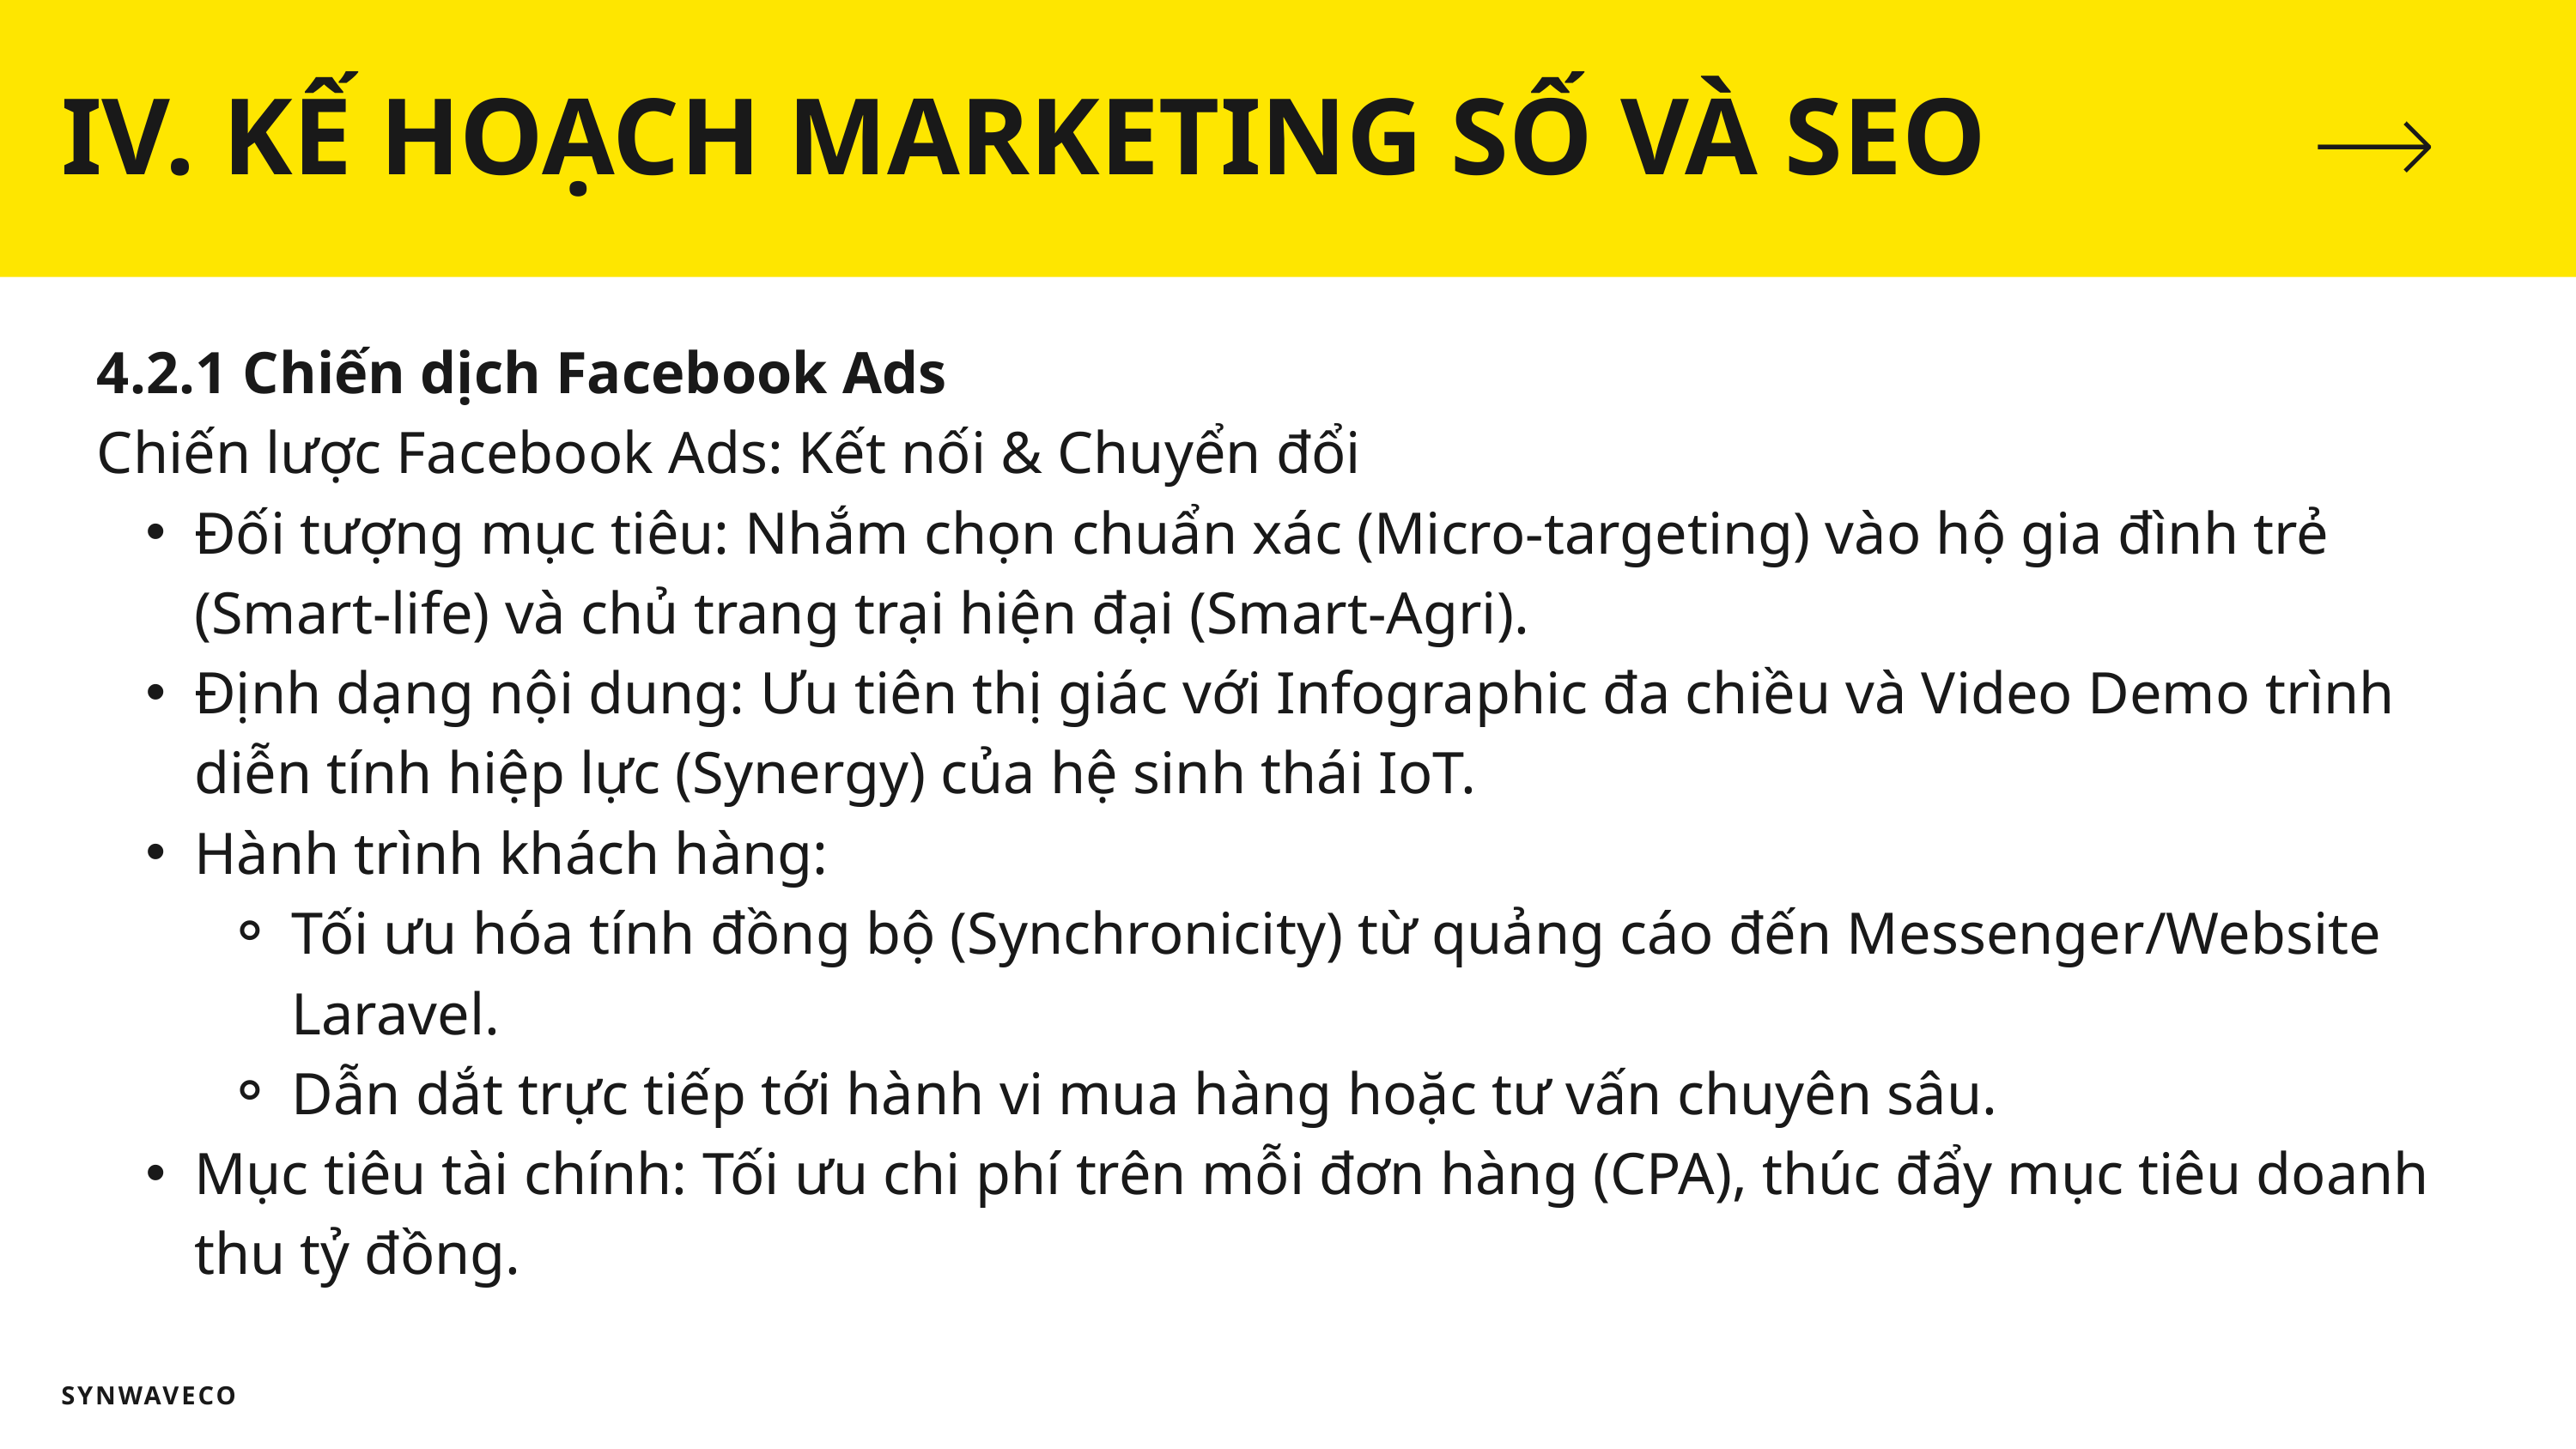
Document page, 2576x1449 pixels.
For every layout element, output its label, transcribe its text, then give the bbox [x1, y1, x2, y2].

text_box 4.2.1 Chiến dịch Facebook Ads Chiến lược Facebook Ads: Kết nối & Chuyển đổi Đối tượng mục tiêu: Nhắm chọn chuẩn xác (Micro-targeting) vào hộ gia đình trẻ (Smart-life) và chủ trang trại hiện đại (Smart-Agri). Định dạng nội dung: Ưu tiên thị giác với Infographic đa chiều và Video Demo trình diễn tính hiệp lực (Synergy) của hệ sinh thái IoT. Hành trình khách hàng: Tối ưu hóa tính đồng bộ (Synchronicity) từ quảng cáo đến Messenger/Website Laravel. Dẫn dắt trực tiếp tới hành vi mua hàng hoặc tư vấn chuyên sâu. Mục tiêu tài chính: Tối ưu chi phí trên mỗi đơn hàng (CPA), thúc đẩy mục tiêu doanh thu tỷ đồng. [96, 324, 2480, 1367]
text_box SYNWAVECO [61, 1379, 1034, 1410]
text_box [2318, 121, 2432, 173]
text_box [0, 0, 2576, 277]
text_box IV. KẾ HOẠCH MARKETING SỐ VÀ SEO [61, 90, 2079, 197]
